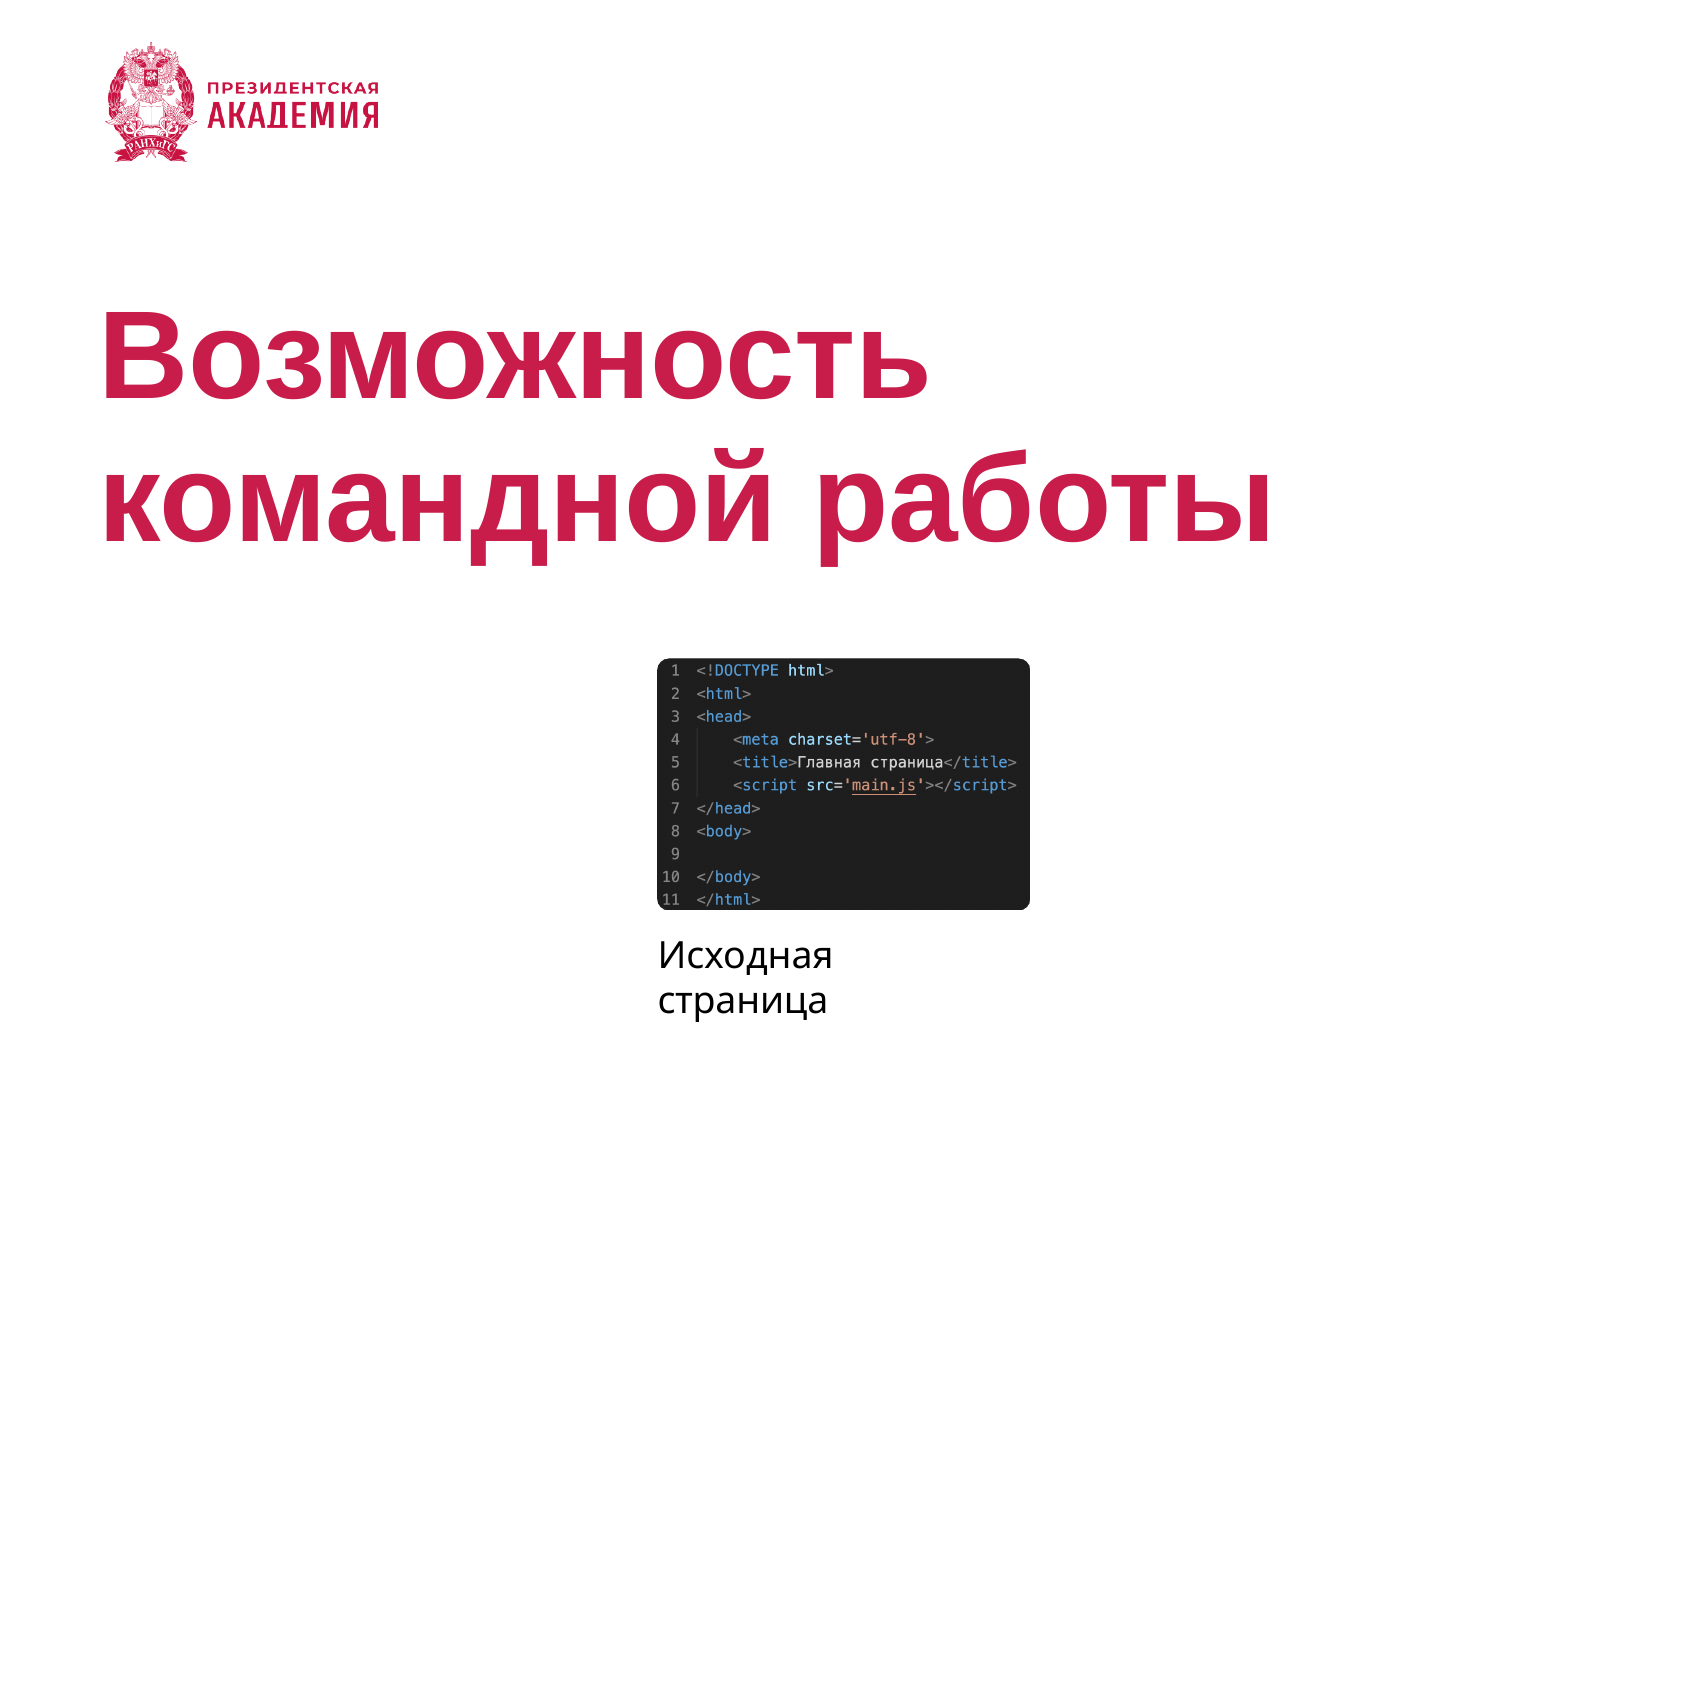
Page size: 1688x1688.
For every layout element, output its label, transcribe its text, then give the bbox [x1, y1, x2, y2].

picture [105, 42, 378, 162]
picture [657, 658, 1031, 910]
text_box Исходная страница [655, 928, 1001, 1021]
title Возможность командной работы [96, 279, 1515, 567]
